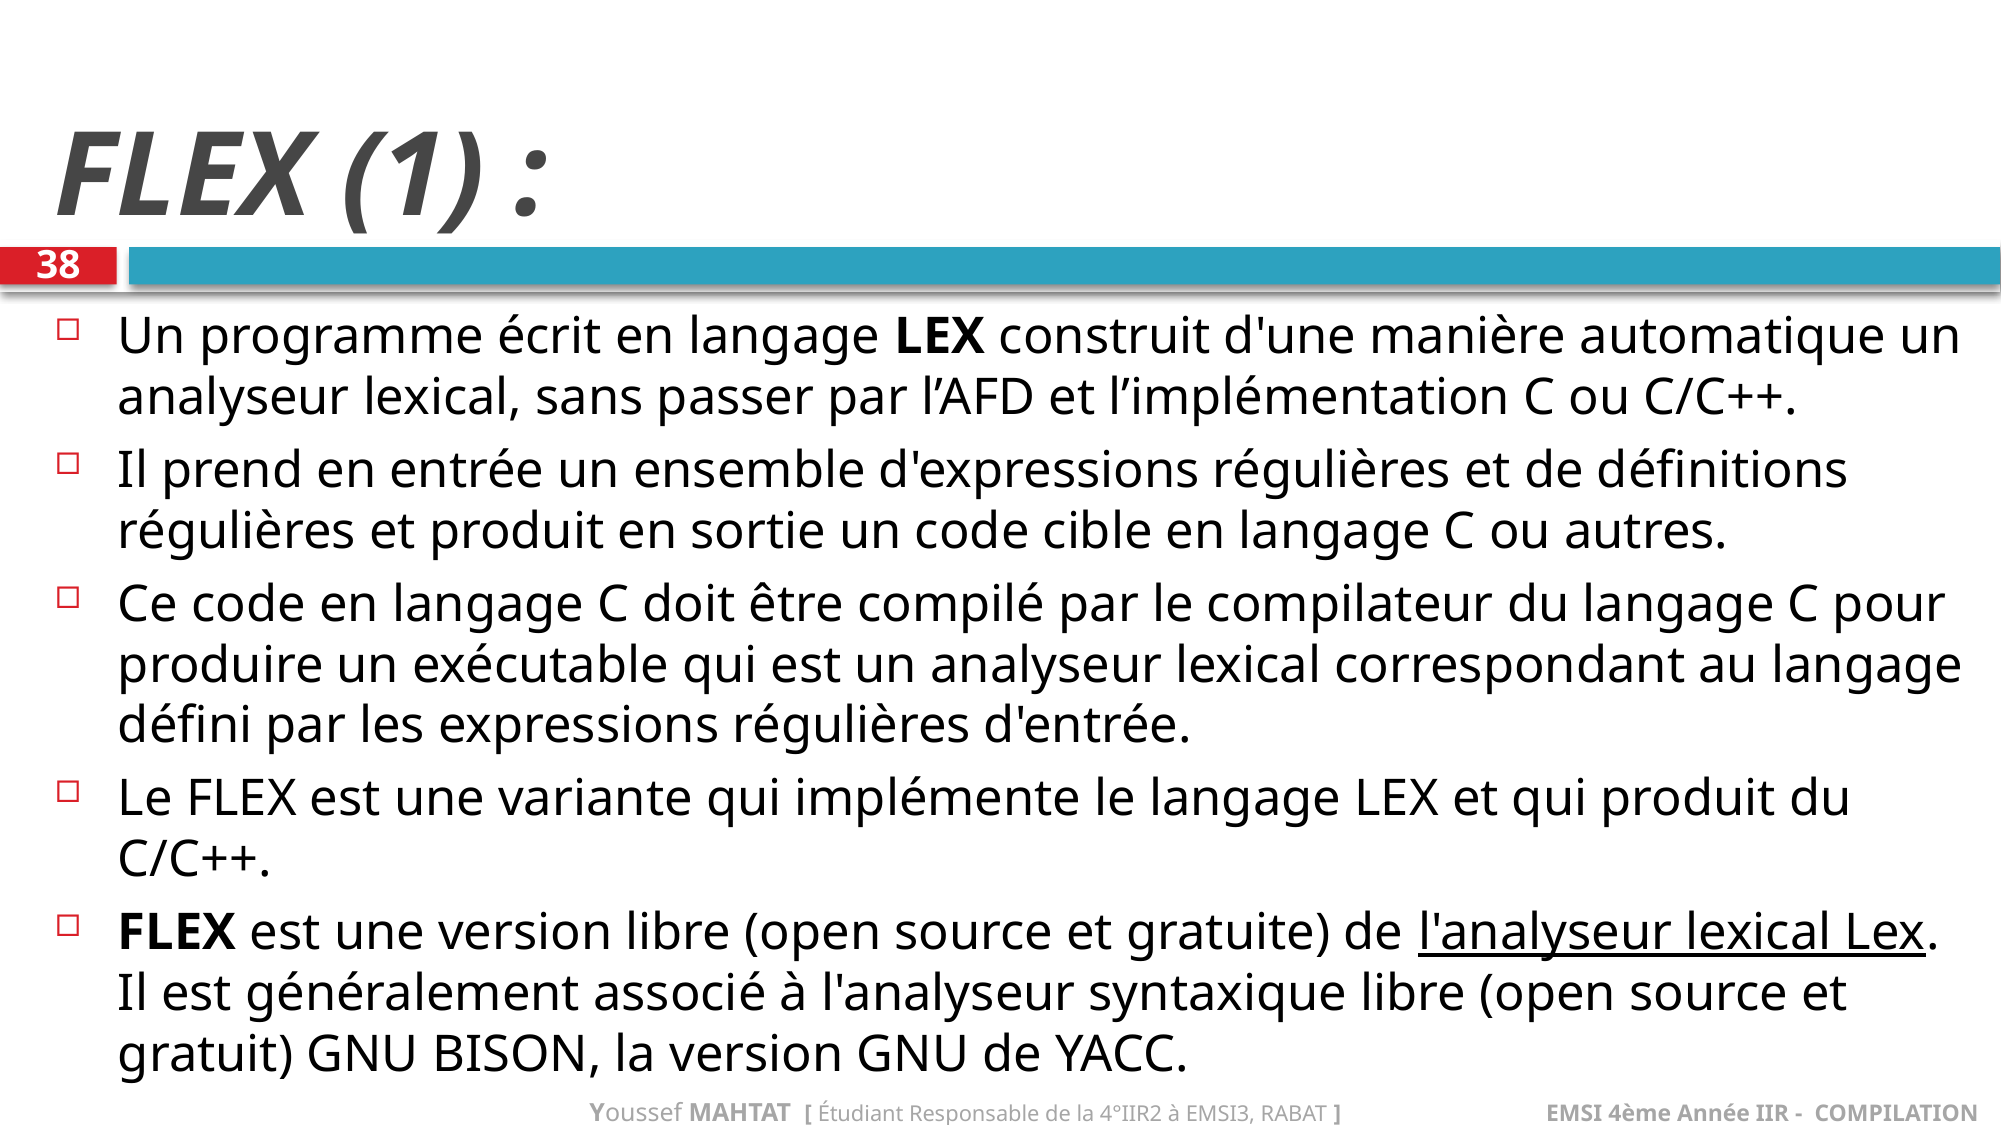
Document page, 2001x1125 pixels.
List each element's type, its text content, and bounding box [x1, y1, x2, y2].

slide_number 38 [0, 245, 117, 286]
title FLEX (1) : [40, 25, 1981, 246]
list Un programme écrit en langage LEX construit d'une manière automatique un analyseur lexical, sans passer par l’AFD et l’implémentation C ou C/C++. Il prend en entrée un ensemble d'expressions régulières et de définitions régulières et produit en sortie un code cible en langage C ou autres. Ce code en langage C doit être compilé par le compilateur du langage C pour produire un exécutable qui est un analyseur lexical correspondant au langage défini par les expressions régulières d'entrée. Le FLEX est une variante qui implémente le langage LEX et qui produit du C/C++. FLEX est une version libre (open source et gratuite) de l'analyseur lexical Lex. Il est généralement associé à l'analyseur syntaxique libre (open source et gratuit) GNU BISON, la version GNU de YACC. [40, 295, 1981, 1100]
